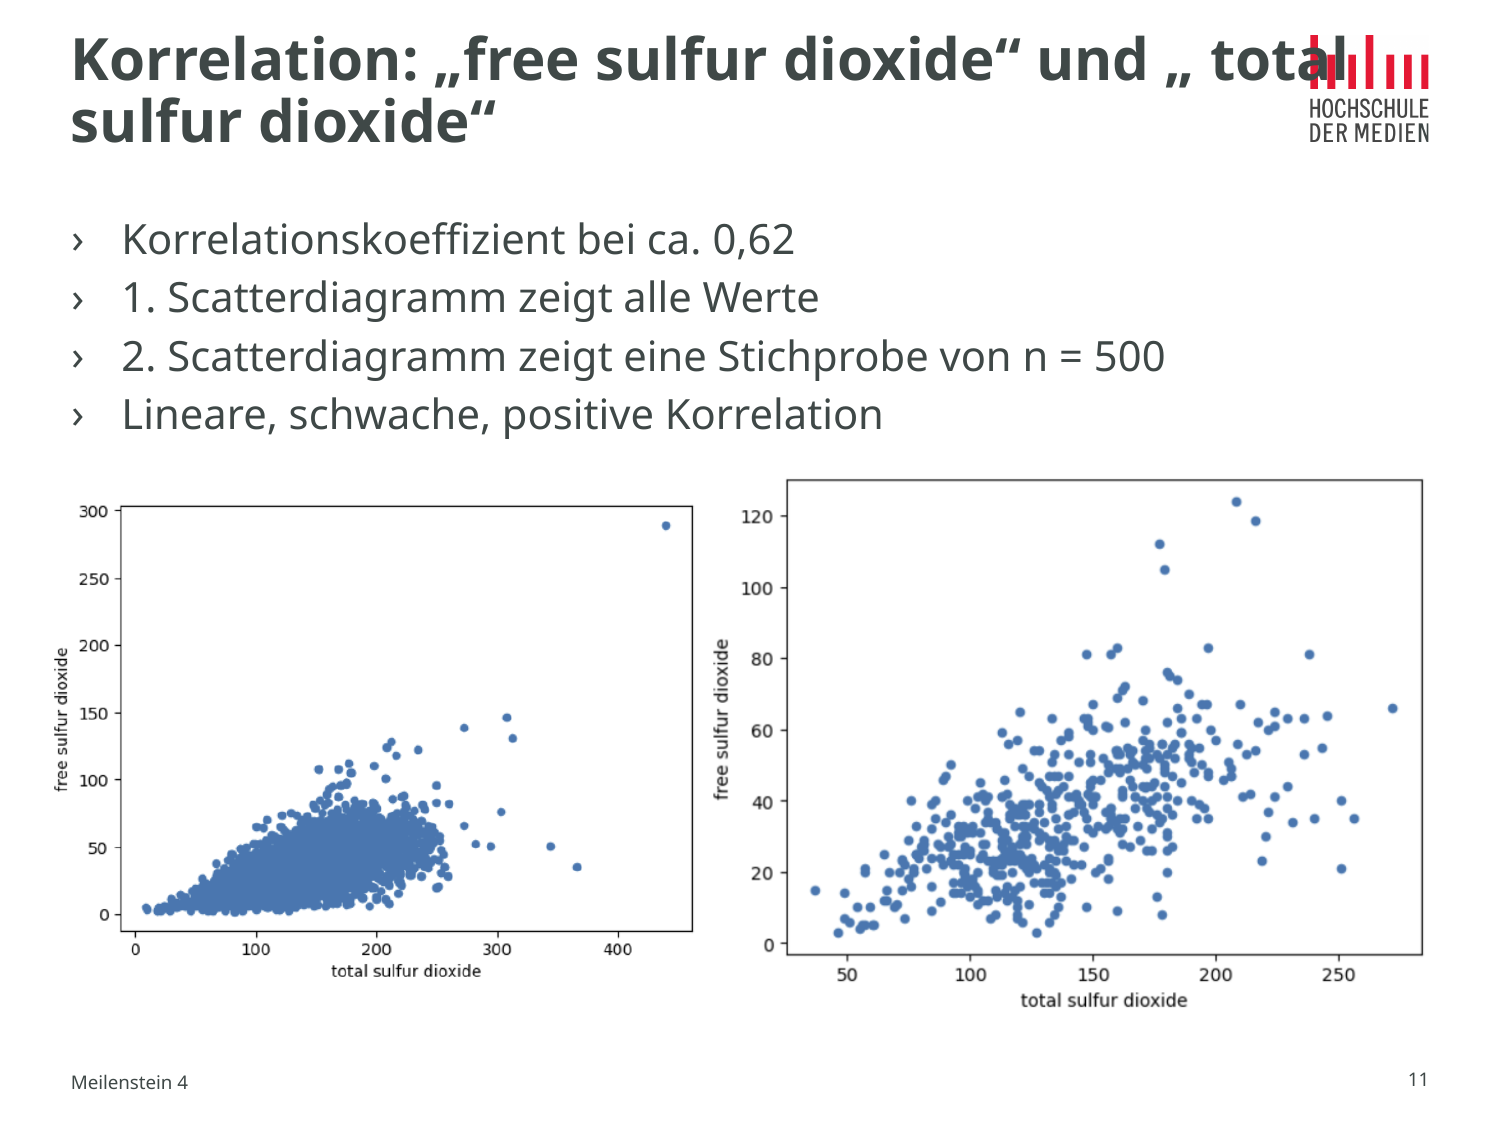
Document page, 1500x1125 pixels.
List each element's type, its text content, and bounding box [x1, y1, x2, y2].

title Korrelation: „free sulfur dioxide“ und „ total sulfur dioxide“ [70, 35, 1421, 155]
picture [38, 470, 1429, 1015]
text_box Korrelationskoeffizient bei ca. 0,62 1. Scatterdiagramm zeigt alle Werte 2. Scatterdiagramm zeigt eine Stichprobe von n = 500 Lineare, schwache, positive Korrelation [71, 212, 1429, 432]
